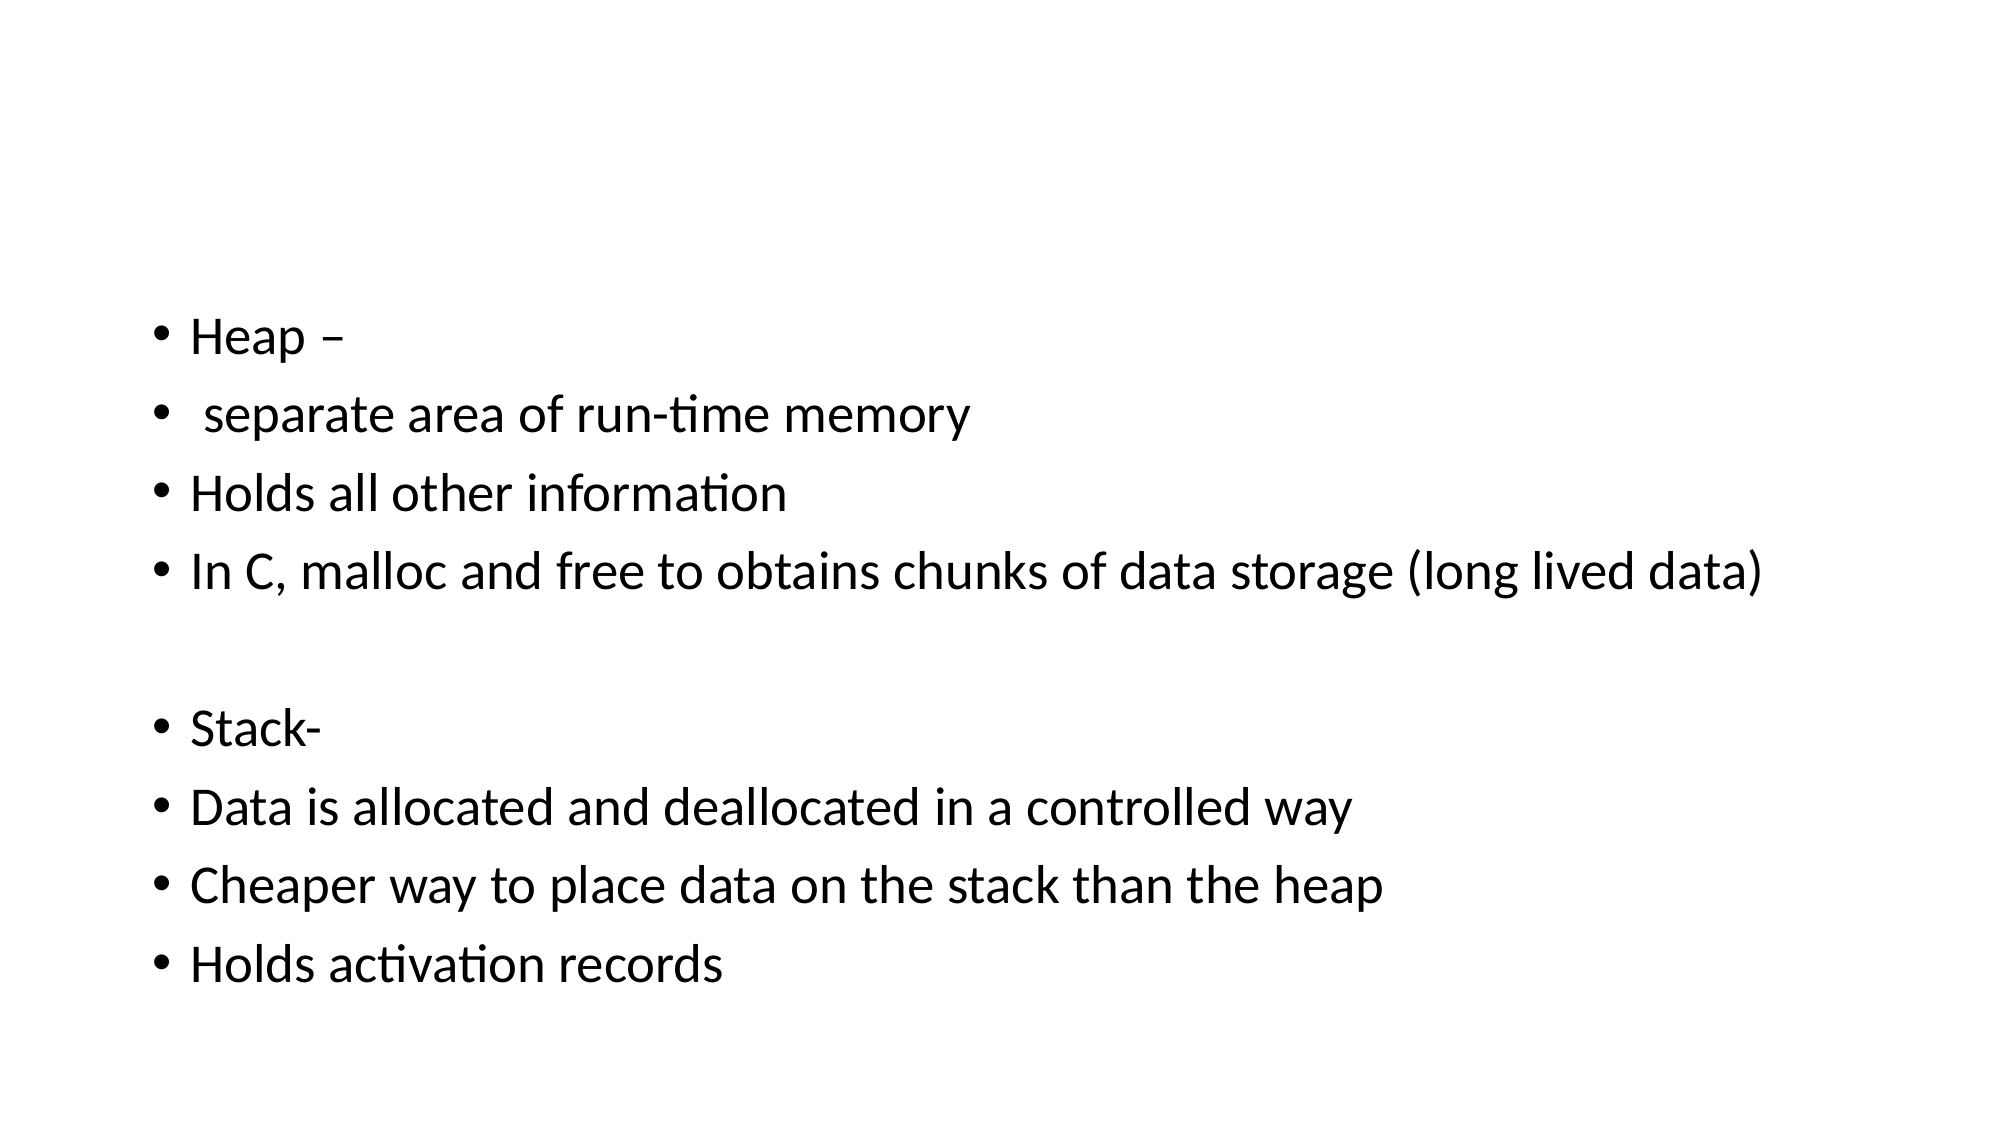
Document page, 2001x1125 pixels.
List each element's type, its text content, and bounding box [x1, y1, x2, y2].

list Heap – separate area of run-time memory Holds all other information In C, malloc and free to obtains chunks of data storage (long lived data) Stack- Data is allocated and deallocated in a controlled way Cheaper way to place data on the stack than the heap Holds activation records [137, 299, 1863, 1014]
